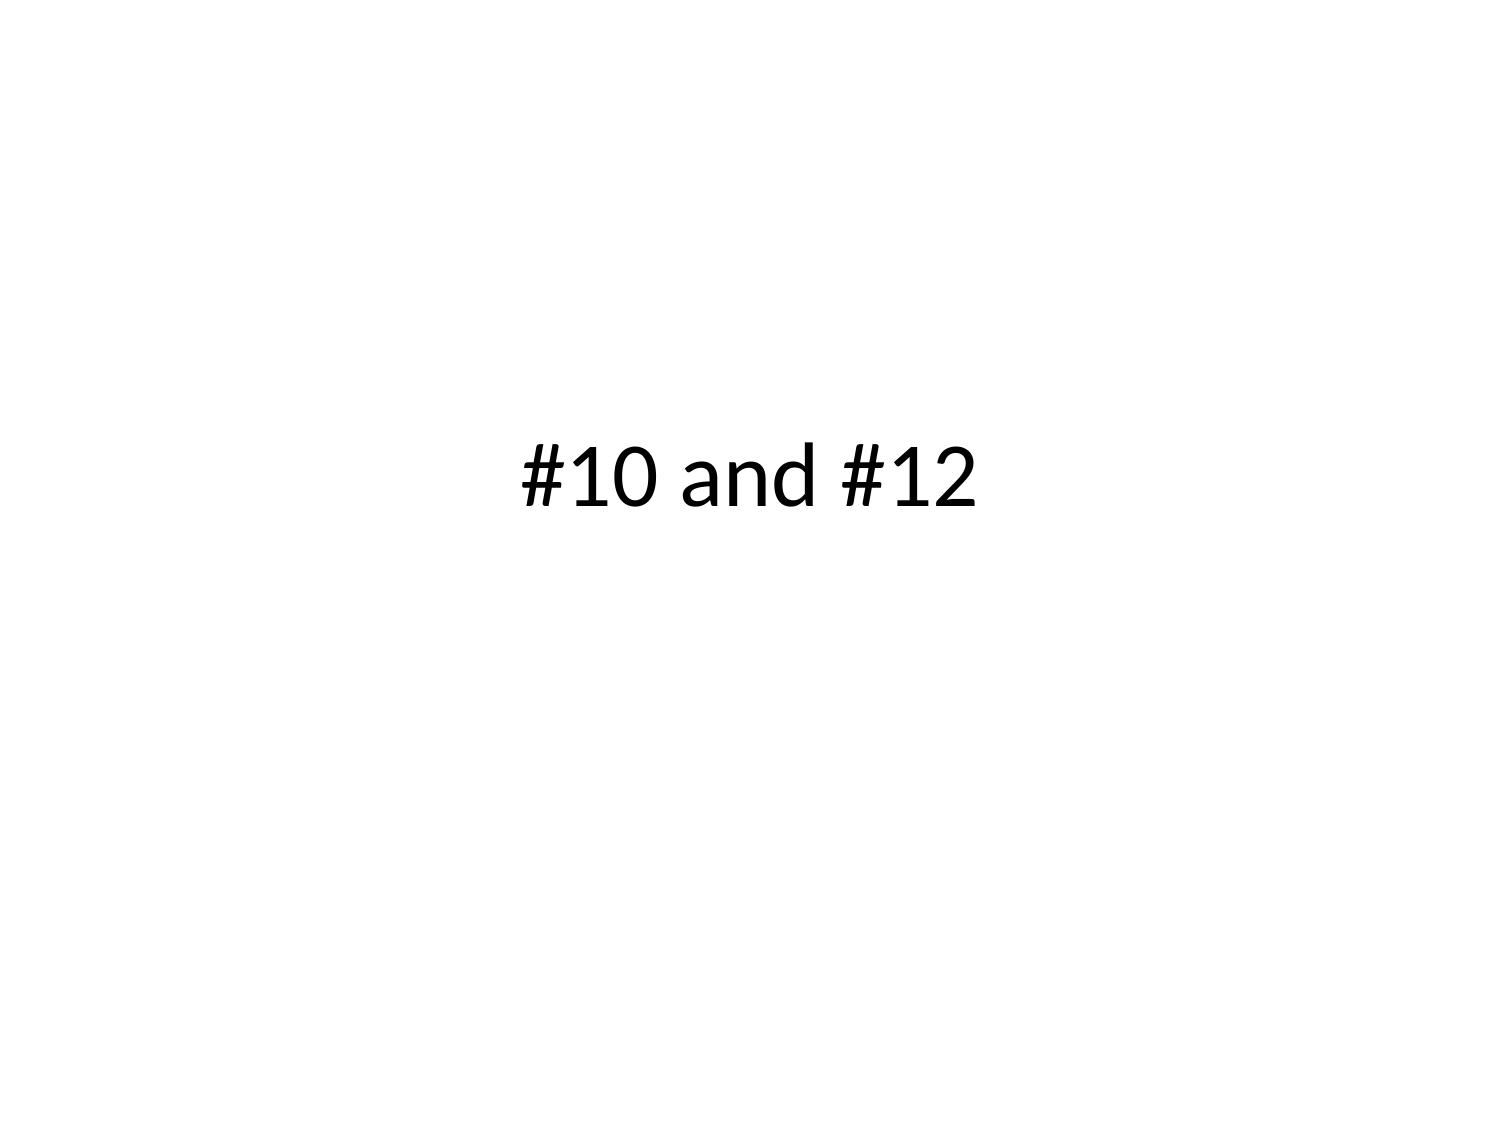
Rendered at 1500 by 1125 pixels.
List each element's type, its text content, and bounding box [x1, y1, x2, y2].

title #10 and #12 [112, 349, 1388, 591]
